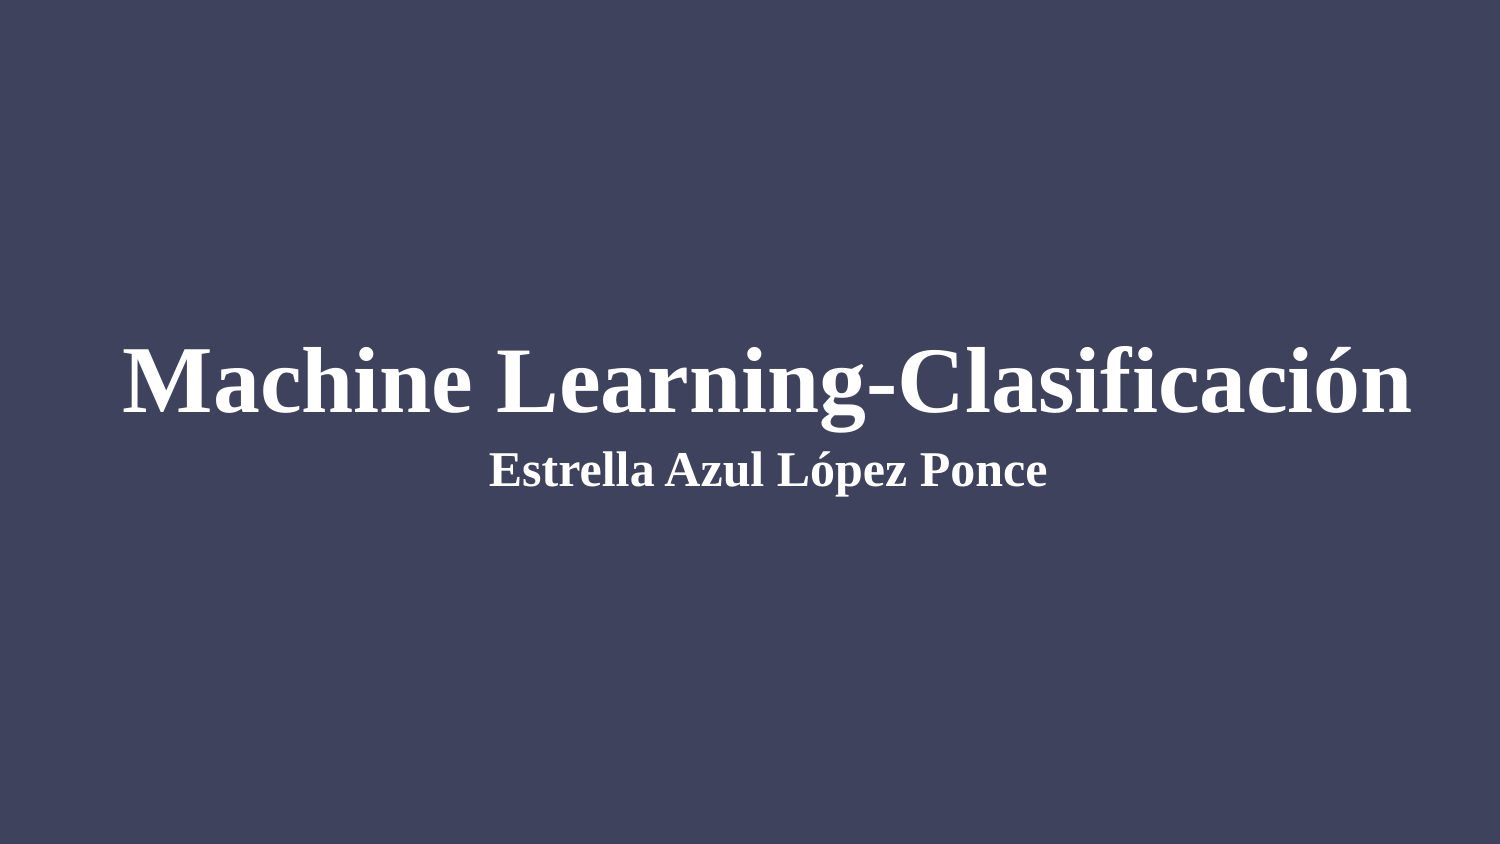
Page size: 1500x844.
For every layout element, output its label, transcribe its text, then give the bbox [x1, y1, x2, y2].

title Machine Learning-Clasificación [59, 170, 1500, 572]
subtitle Estrella Azul López Ponce [97, 421, 1403, 574]
